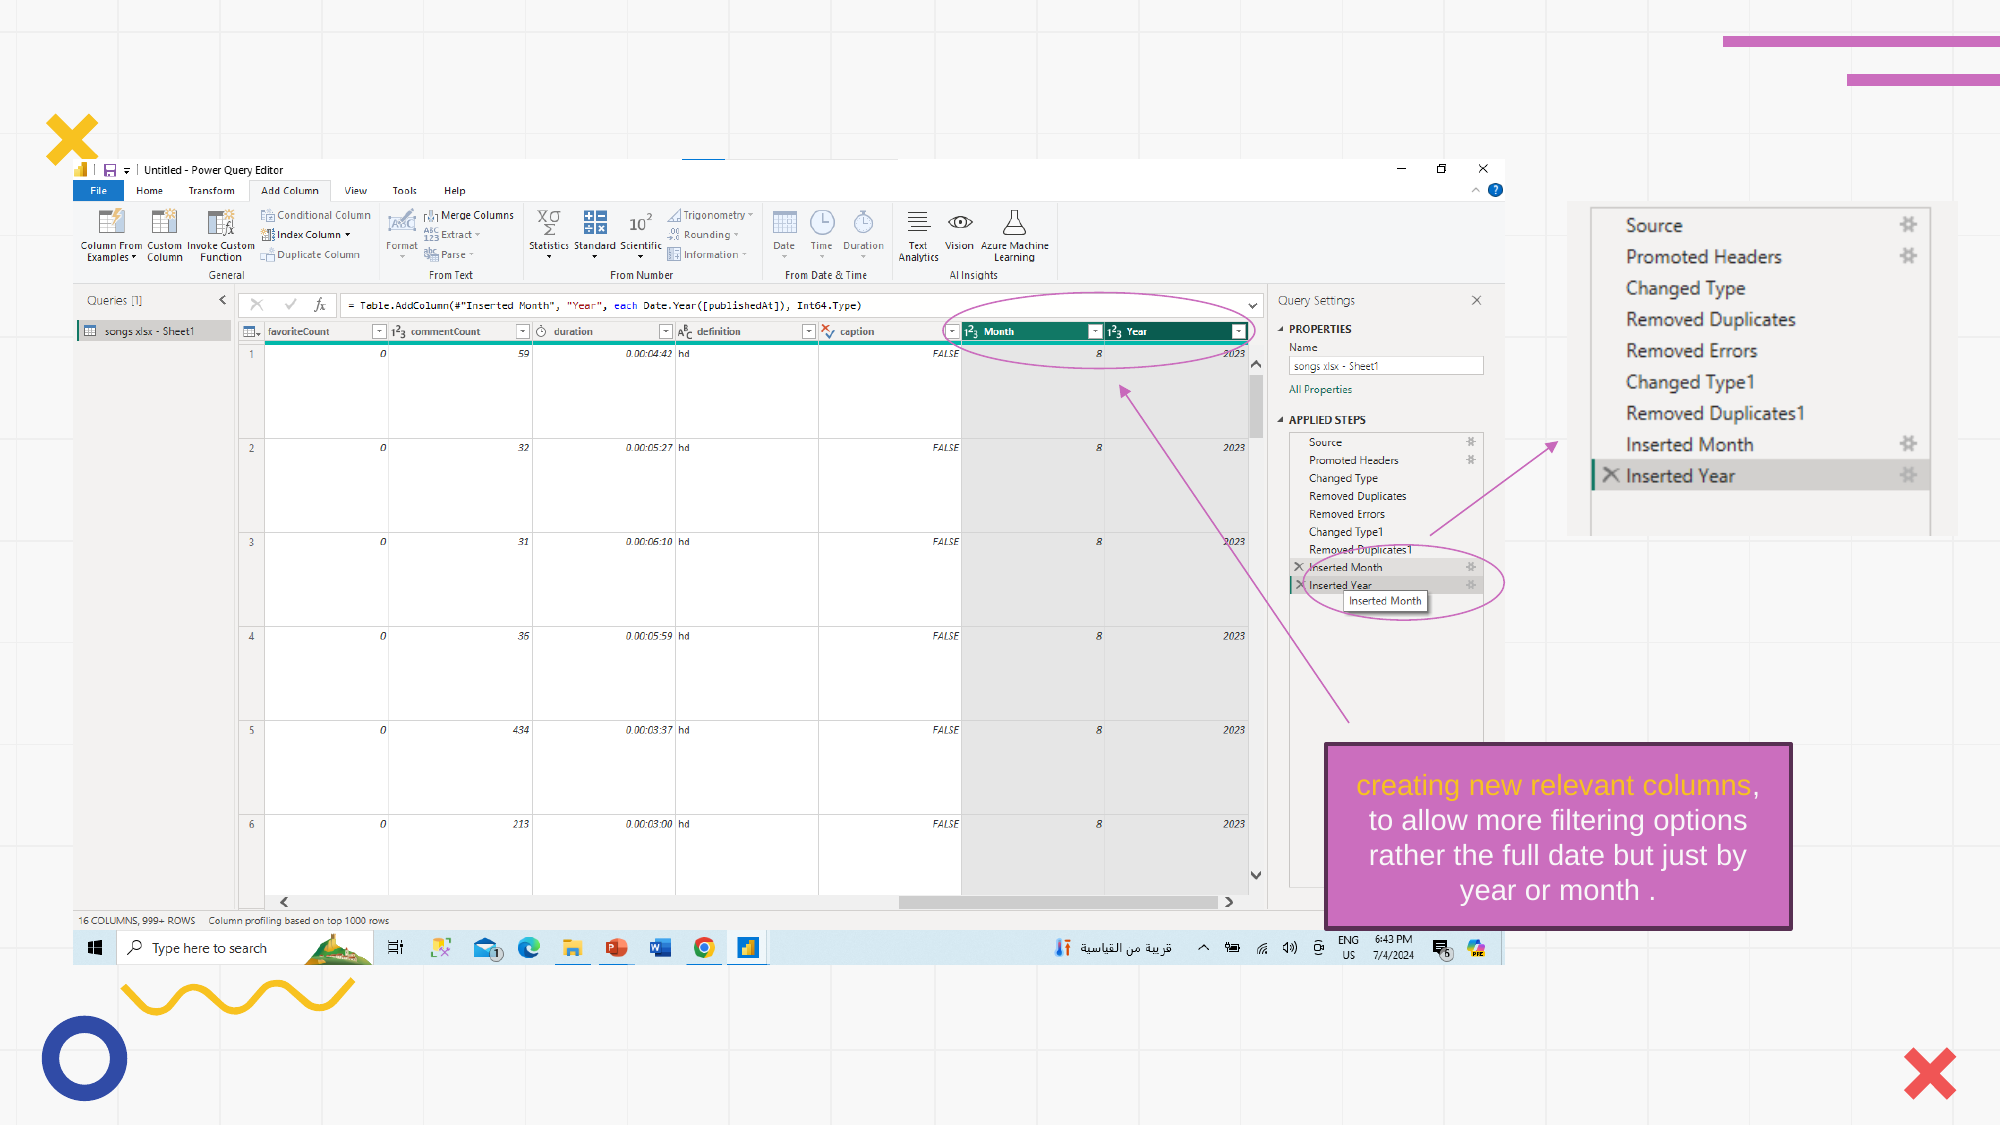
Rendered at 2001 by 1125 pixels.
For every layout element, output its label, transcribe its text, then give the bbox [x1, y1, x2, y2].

picture [73, 159, 1505, 966]
text_box creating new relevant columns, to allow more filtering options rather the full date but just by year or month . [1509, 742, 1793, 931]
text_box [1118, 384, 1350, 724]
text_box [1429, 440, 1559, 536]
picture [1566, 200, 1959, 536]
